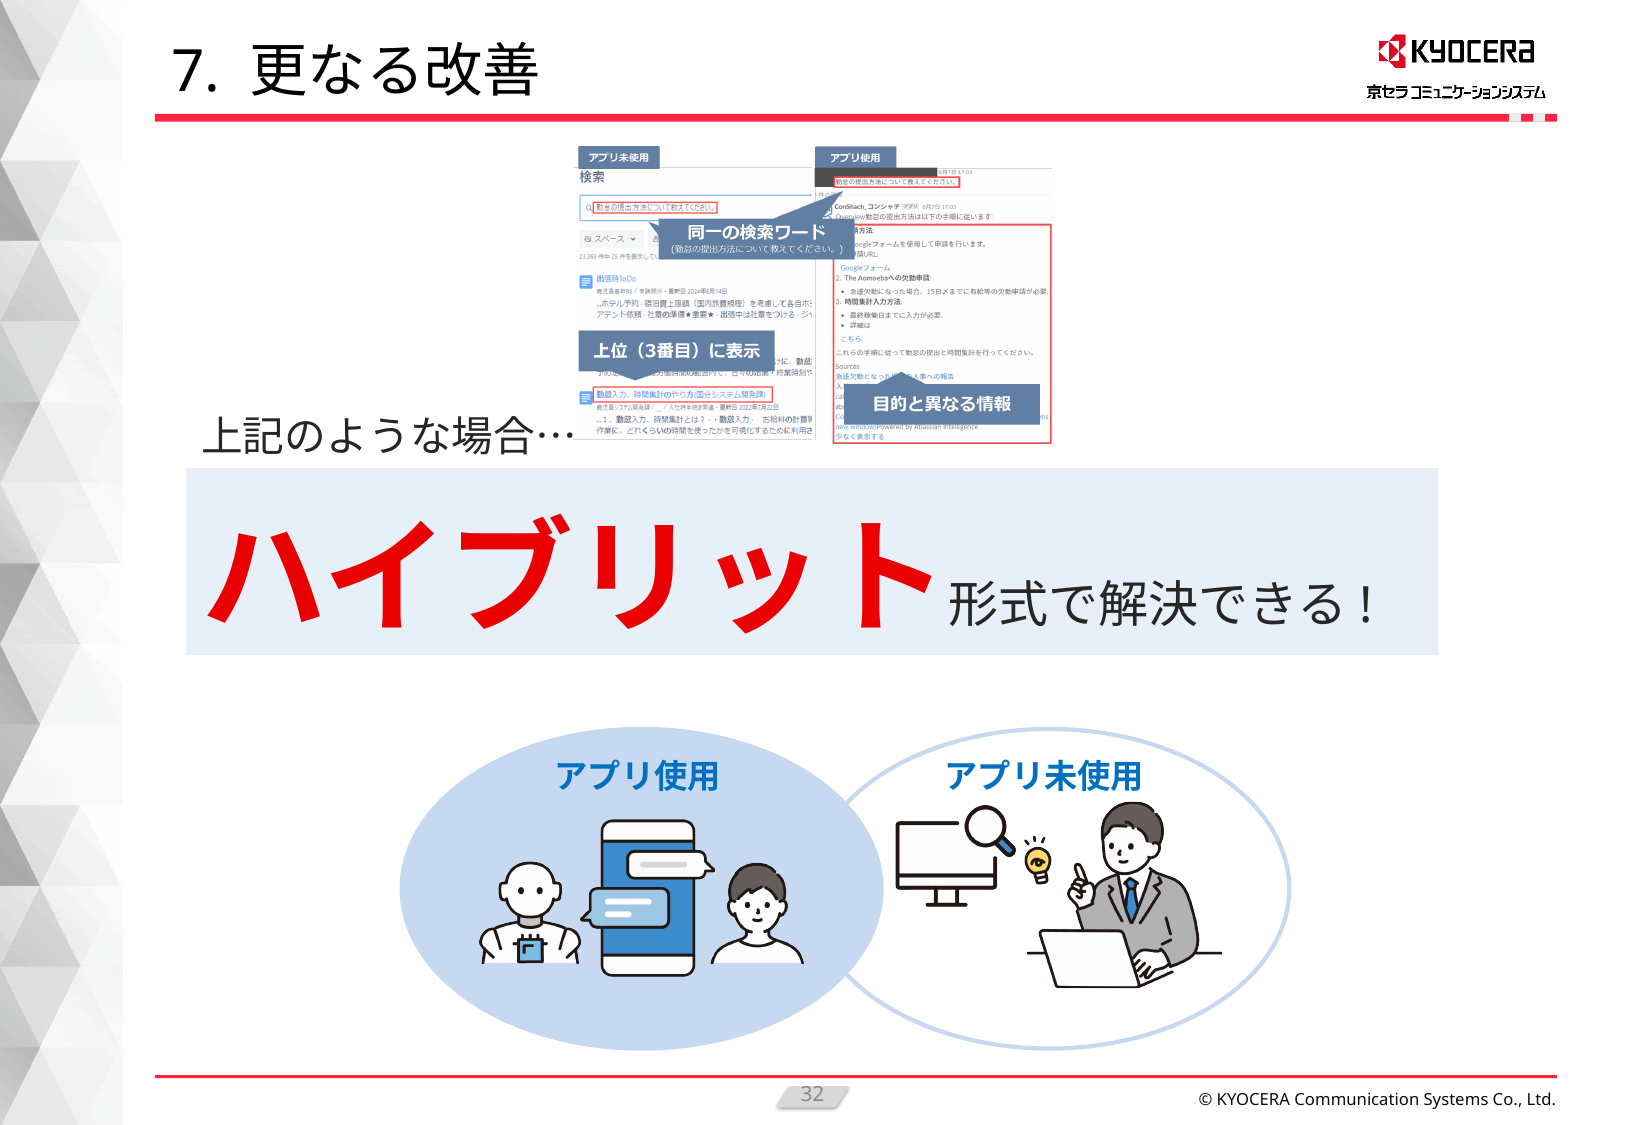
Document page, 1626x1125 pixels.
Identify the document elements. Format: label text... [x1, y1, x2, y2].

text_box 上記のような場合… [186, 402, 682, 468]
picture [573, 146, 1052, 444]
text_box ハイブリット形式で解決できる! [186, 468, 1439, 655]
picture [1347, 24, 1565, 108]
picture [0, 0, 123, 1125]
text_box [401, 728, 1290, 1049]
text_box [542, 125, 1070, 447]
slide_number 32 [629, 1065, 996, 1125]
title 7. 更なる改善 [156, 20, 1337, 125]
